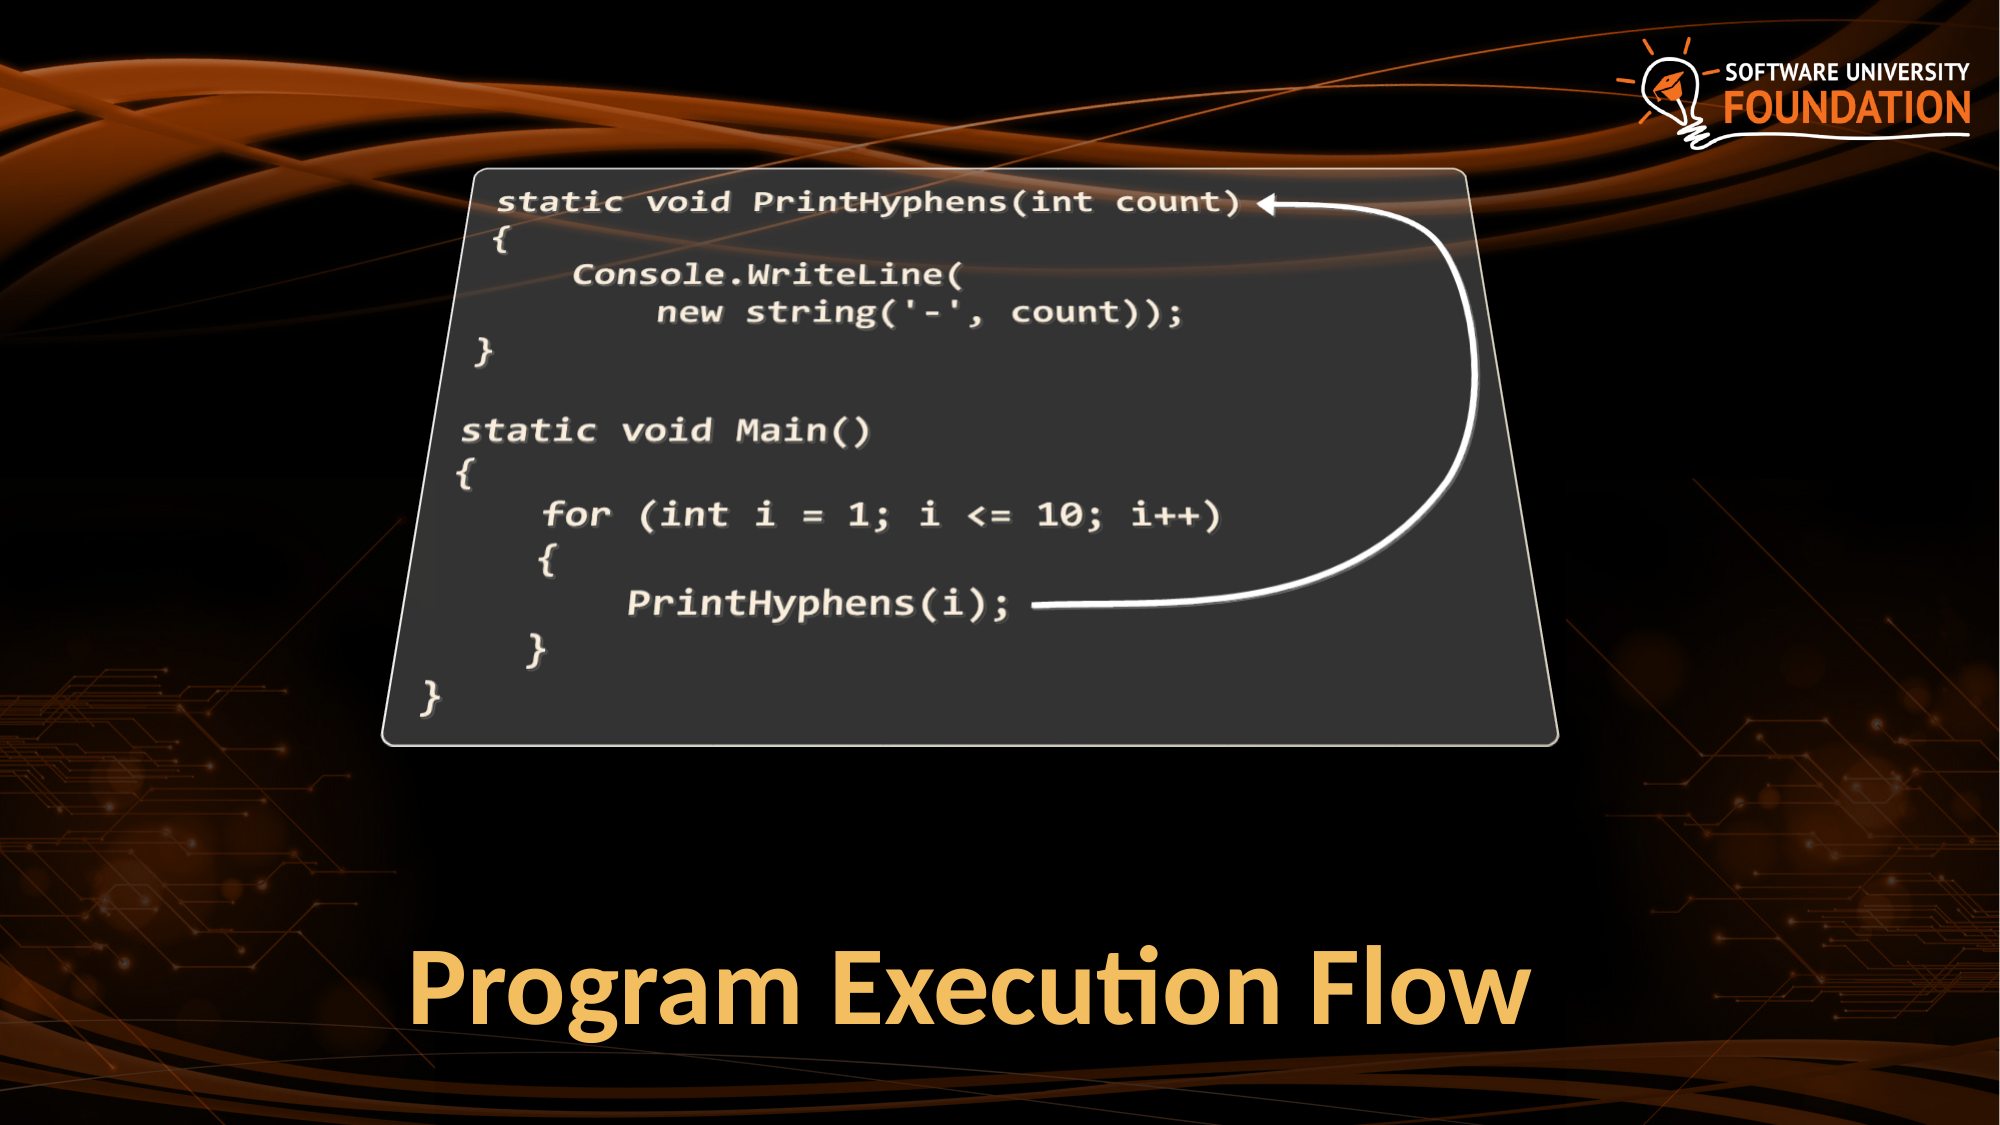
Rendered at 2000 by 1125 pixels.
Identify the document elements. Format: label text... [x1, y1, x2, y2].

title Program Execution Flow [237, 926, 1704, 1054]
picture [0, 0, 2000, 1125]
